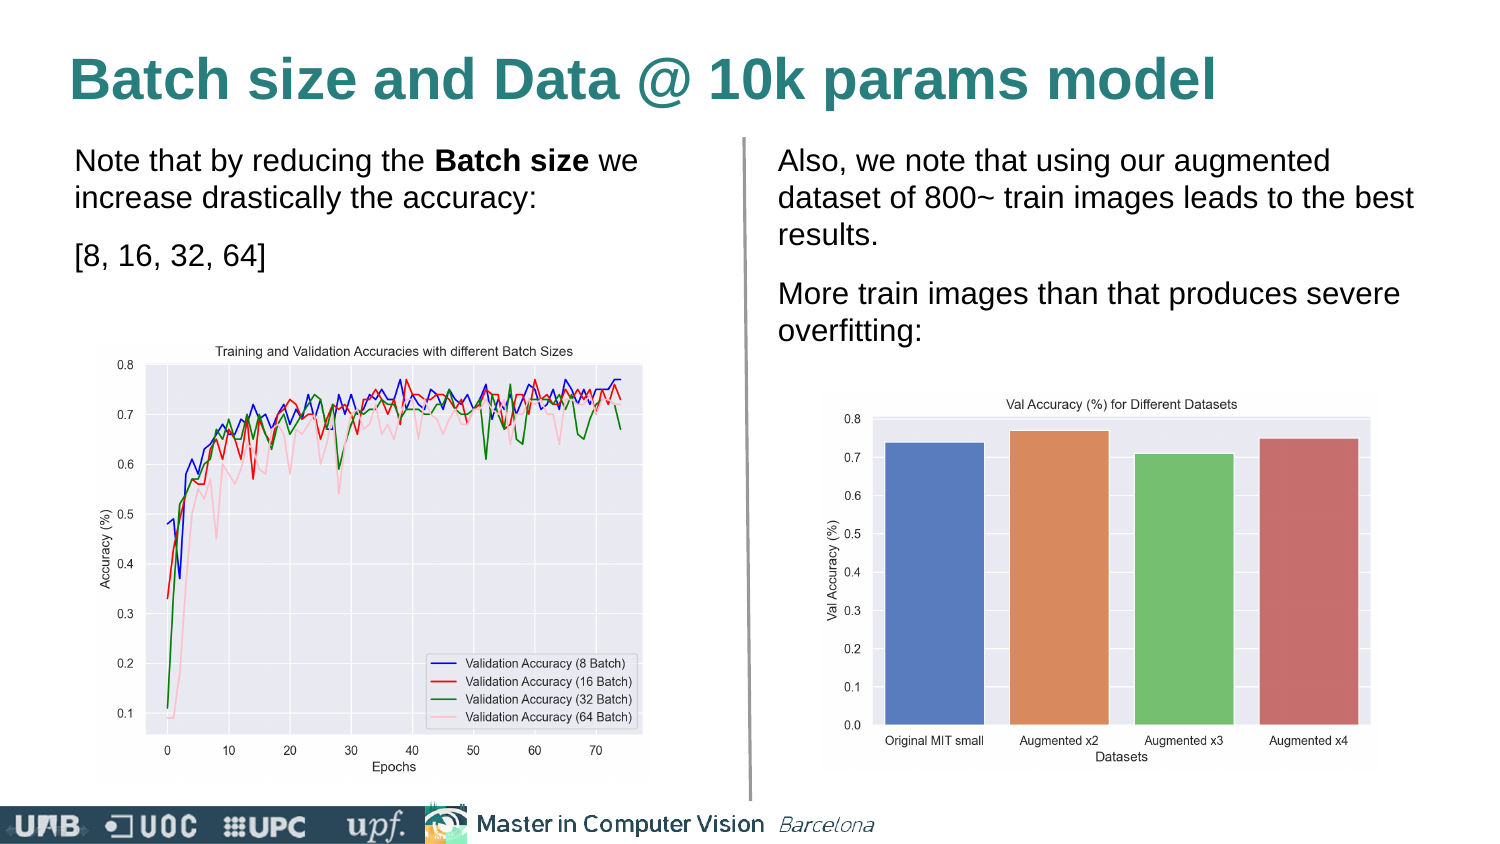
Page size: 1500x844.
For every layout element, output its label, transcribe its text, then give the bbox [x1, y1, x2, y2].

text_box Note that by reducing the Batch size we increase drastically the accuracy: [8, 16, 32, 64] [59, 124, 732, 772]
text_box Also, we note that using our augmented dataset of 800~ train images leads to the best results. More train images than that produces severe overfitting: [762, 124, 1435, 772]
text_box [743, 136, 751, 802]
picture [819, 391, 1379, 773]
picture [92, 338, 652, 782]
picture [0, 799, 882, 844]
text_box Batch size and Data @ 10k params model [54, 36, 1447, 116]
